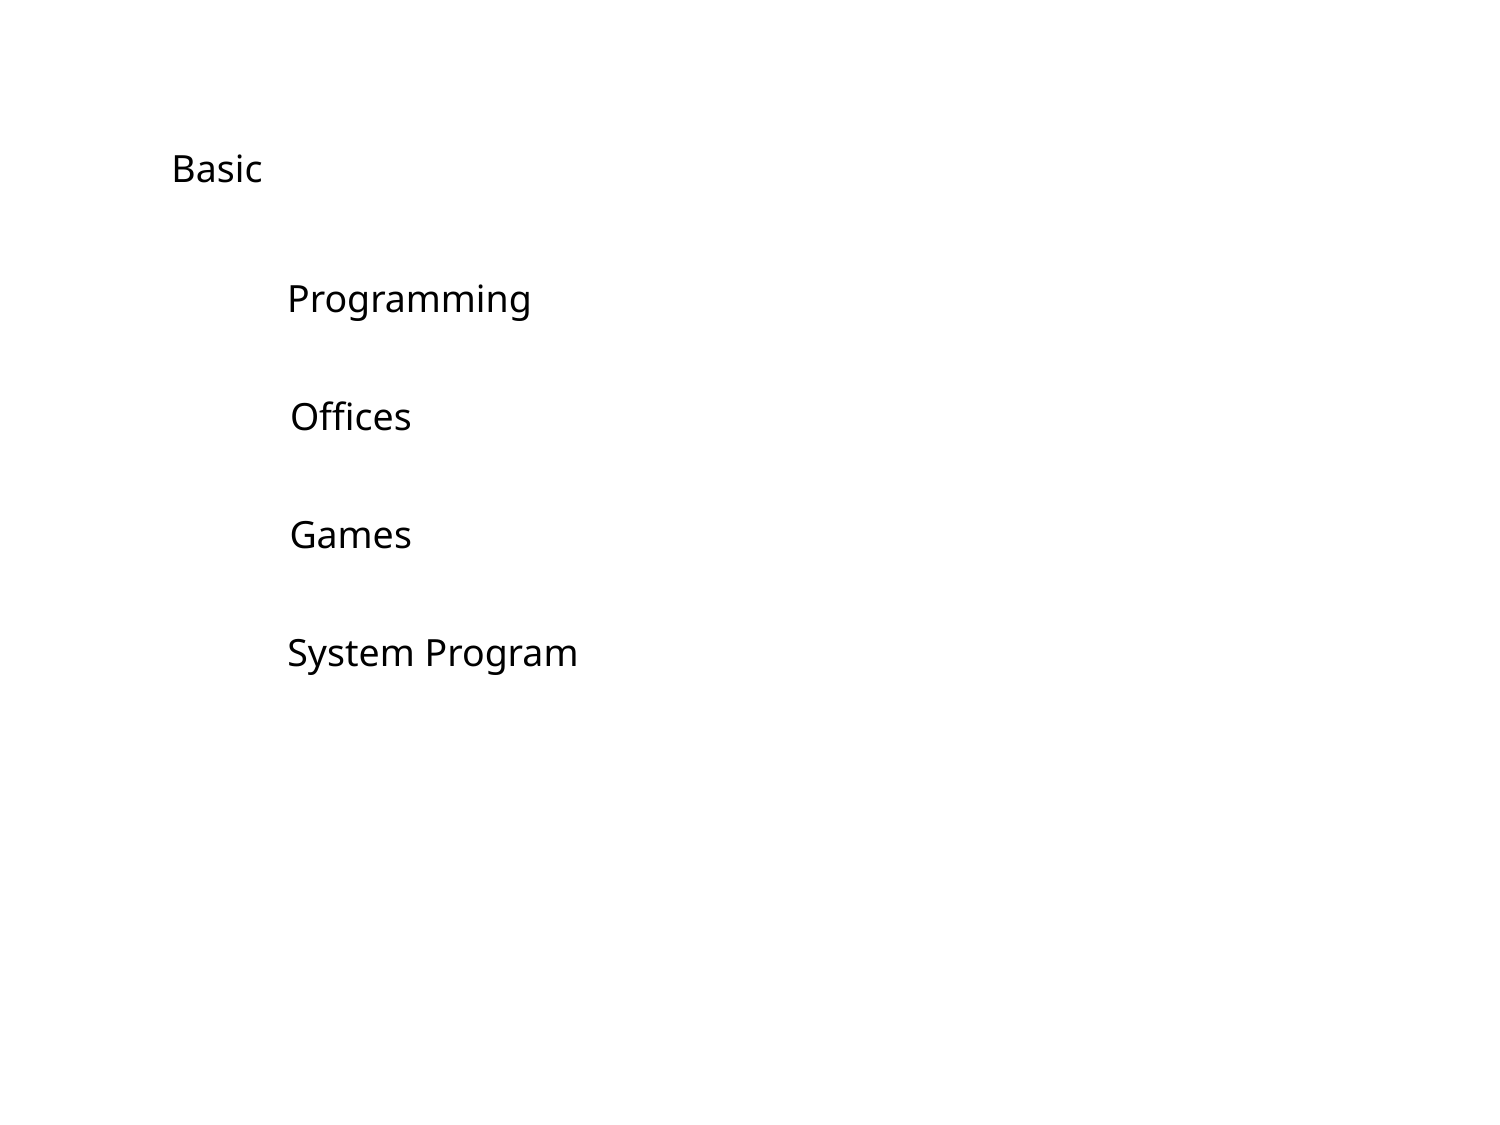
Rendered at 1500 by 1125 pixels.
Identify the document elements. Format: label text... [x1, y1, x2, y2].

text_box Games [274, 503, 427, 564]
text_box Offices [275, 385, 427, 445]
text_box Basic [156, 137, 278, 197]
text_box Programming [272, 267, 547, 327]
text_box System Program [272, 621, 594, 682]
